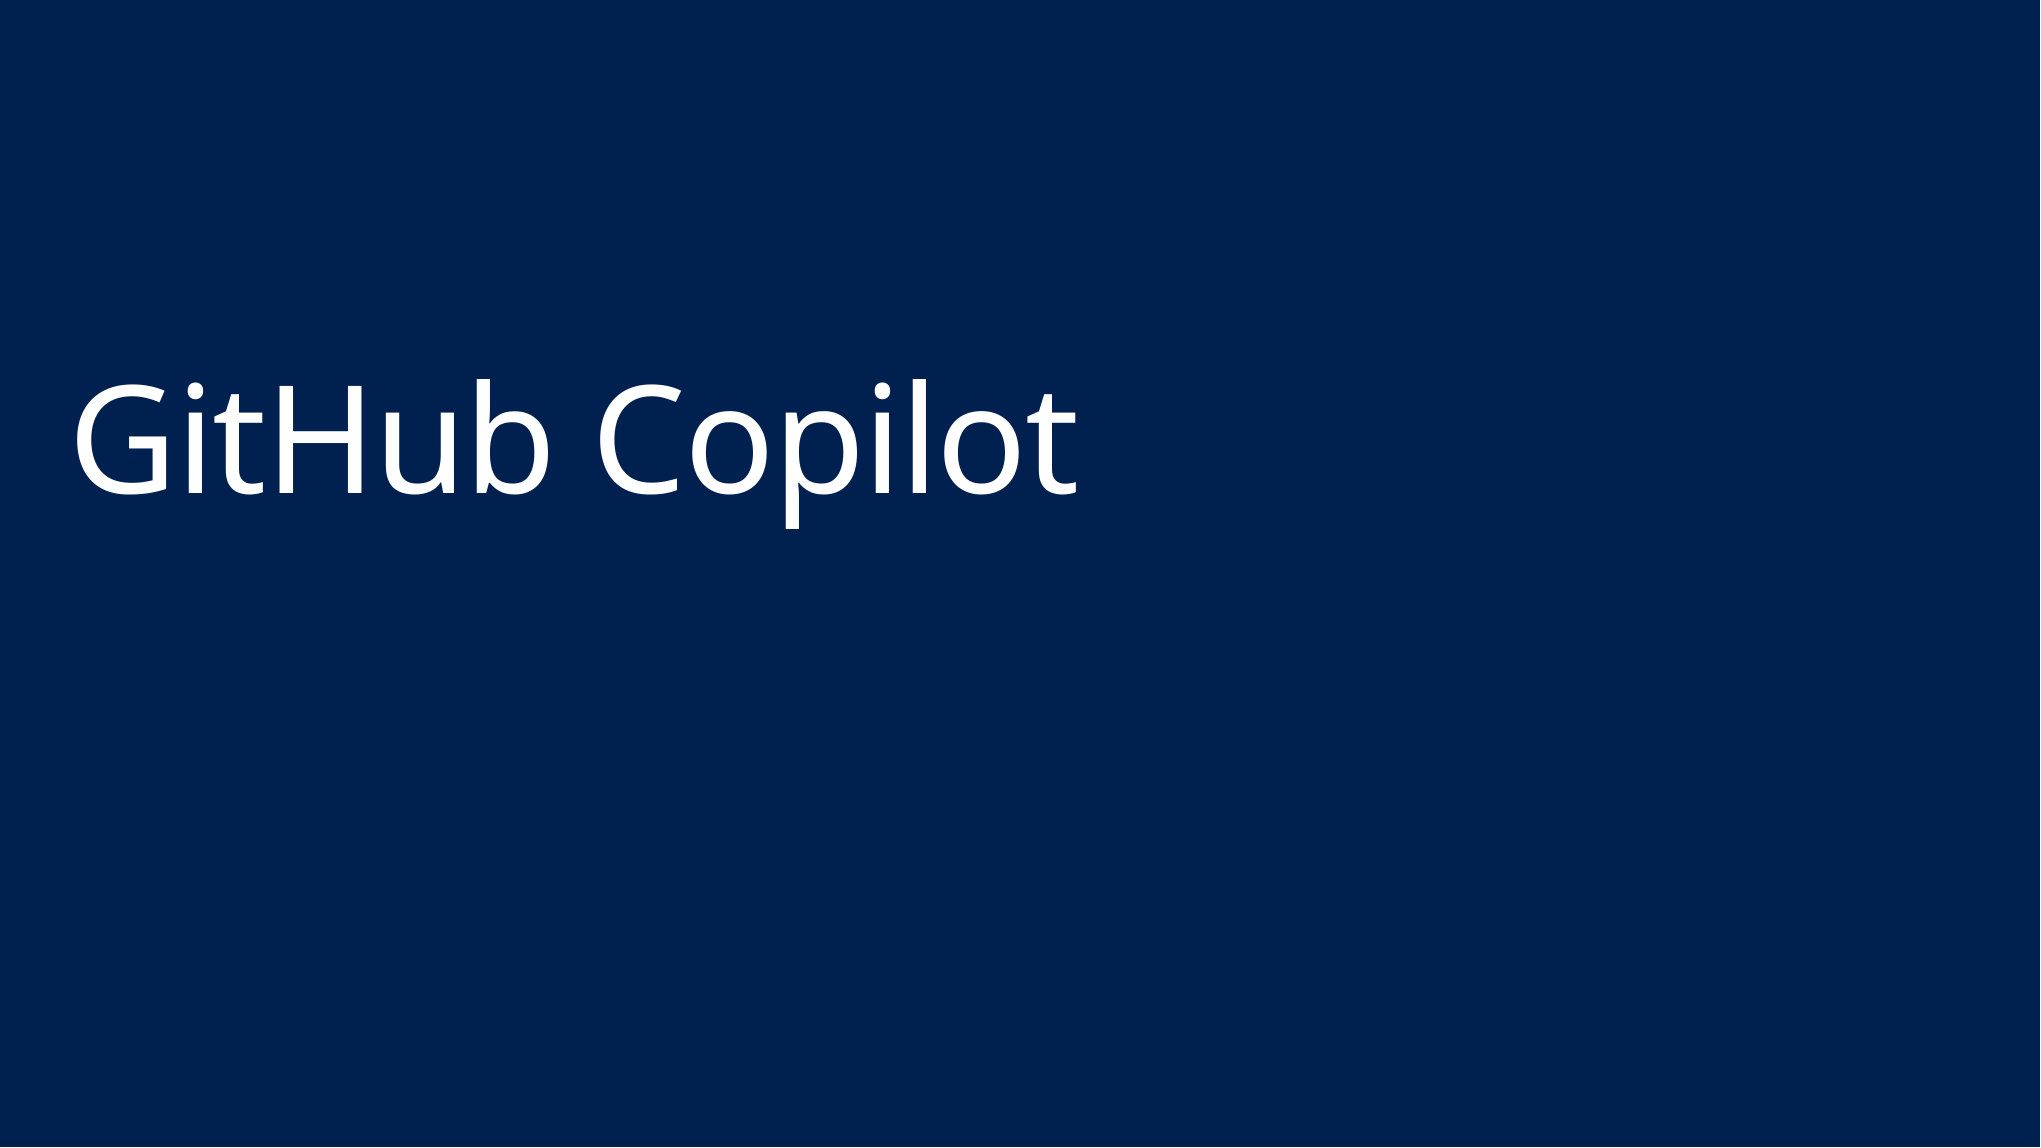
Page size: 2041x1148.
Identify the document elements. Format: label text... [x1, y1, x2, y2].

title GitHub Copilot [45, 348, 1996, 543]
